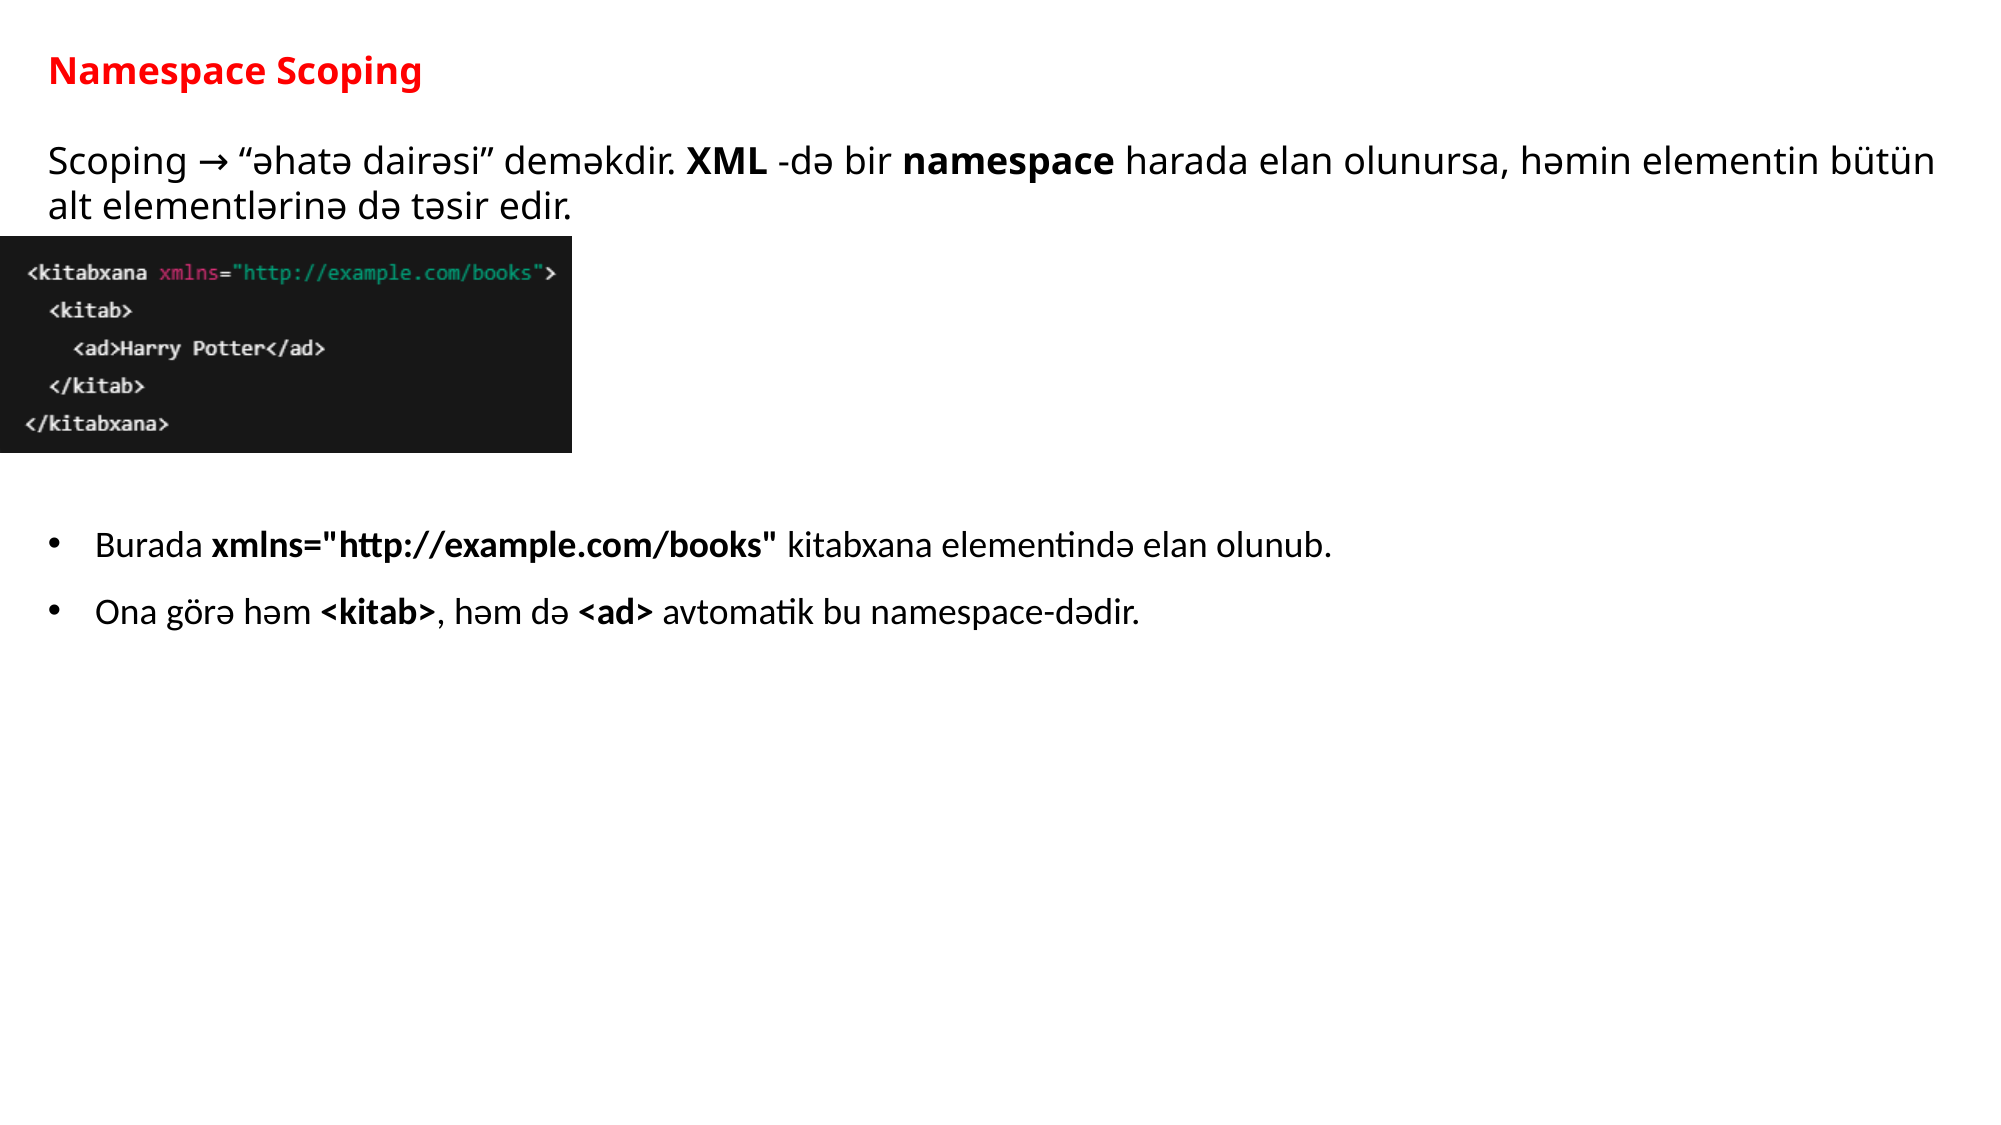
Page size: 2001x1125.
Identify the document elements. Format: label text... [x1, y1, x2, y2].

text_box Namespace Scoping Scoping → “əhatə dairəsi” deməkdir. XML -də bir namespace harada elan olunursa, həmin elementin bütün alt elementlərinə də təsir edir. Burada xmlns="http://example.com/books" kitabxana elementində elan olunub. Ona görə həm <kitab>, həm də <ad> avtomatik bu namespace-dədir. [33, 40, 1973, 685]
picture [0, 236, 572, 453]
